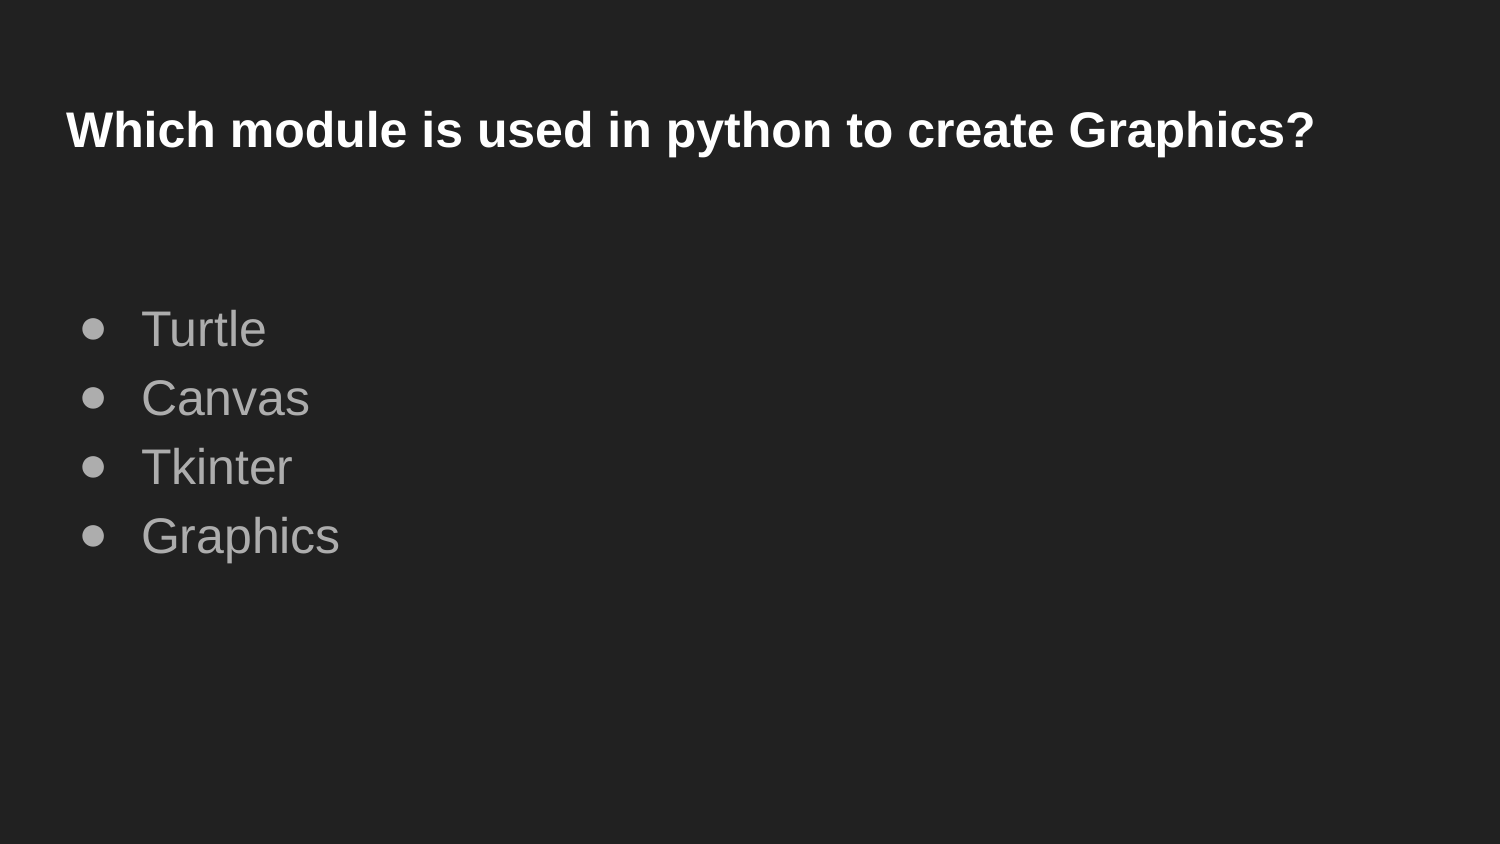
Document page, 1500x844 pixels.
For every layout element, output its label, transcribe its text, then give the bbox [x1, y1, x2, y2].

title Which module is used in python to create Graphics? [51, 72, 1449, 272]
list Turtle Canvas Tkinter Graphics [51, 272, 1449, 827]
